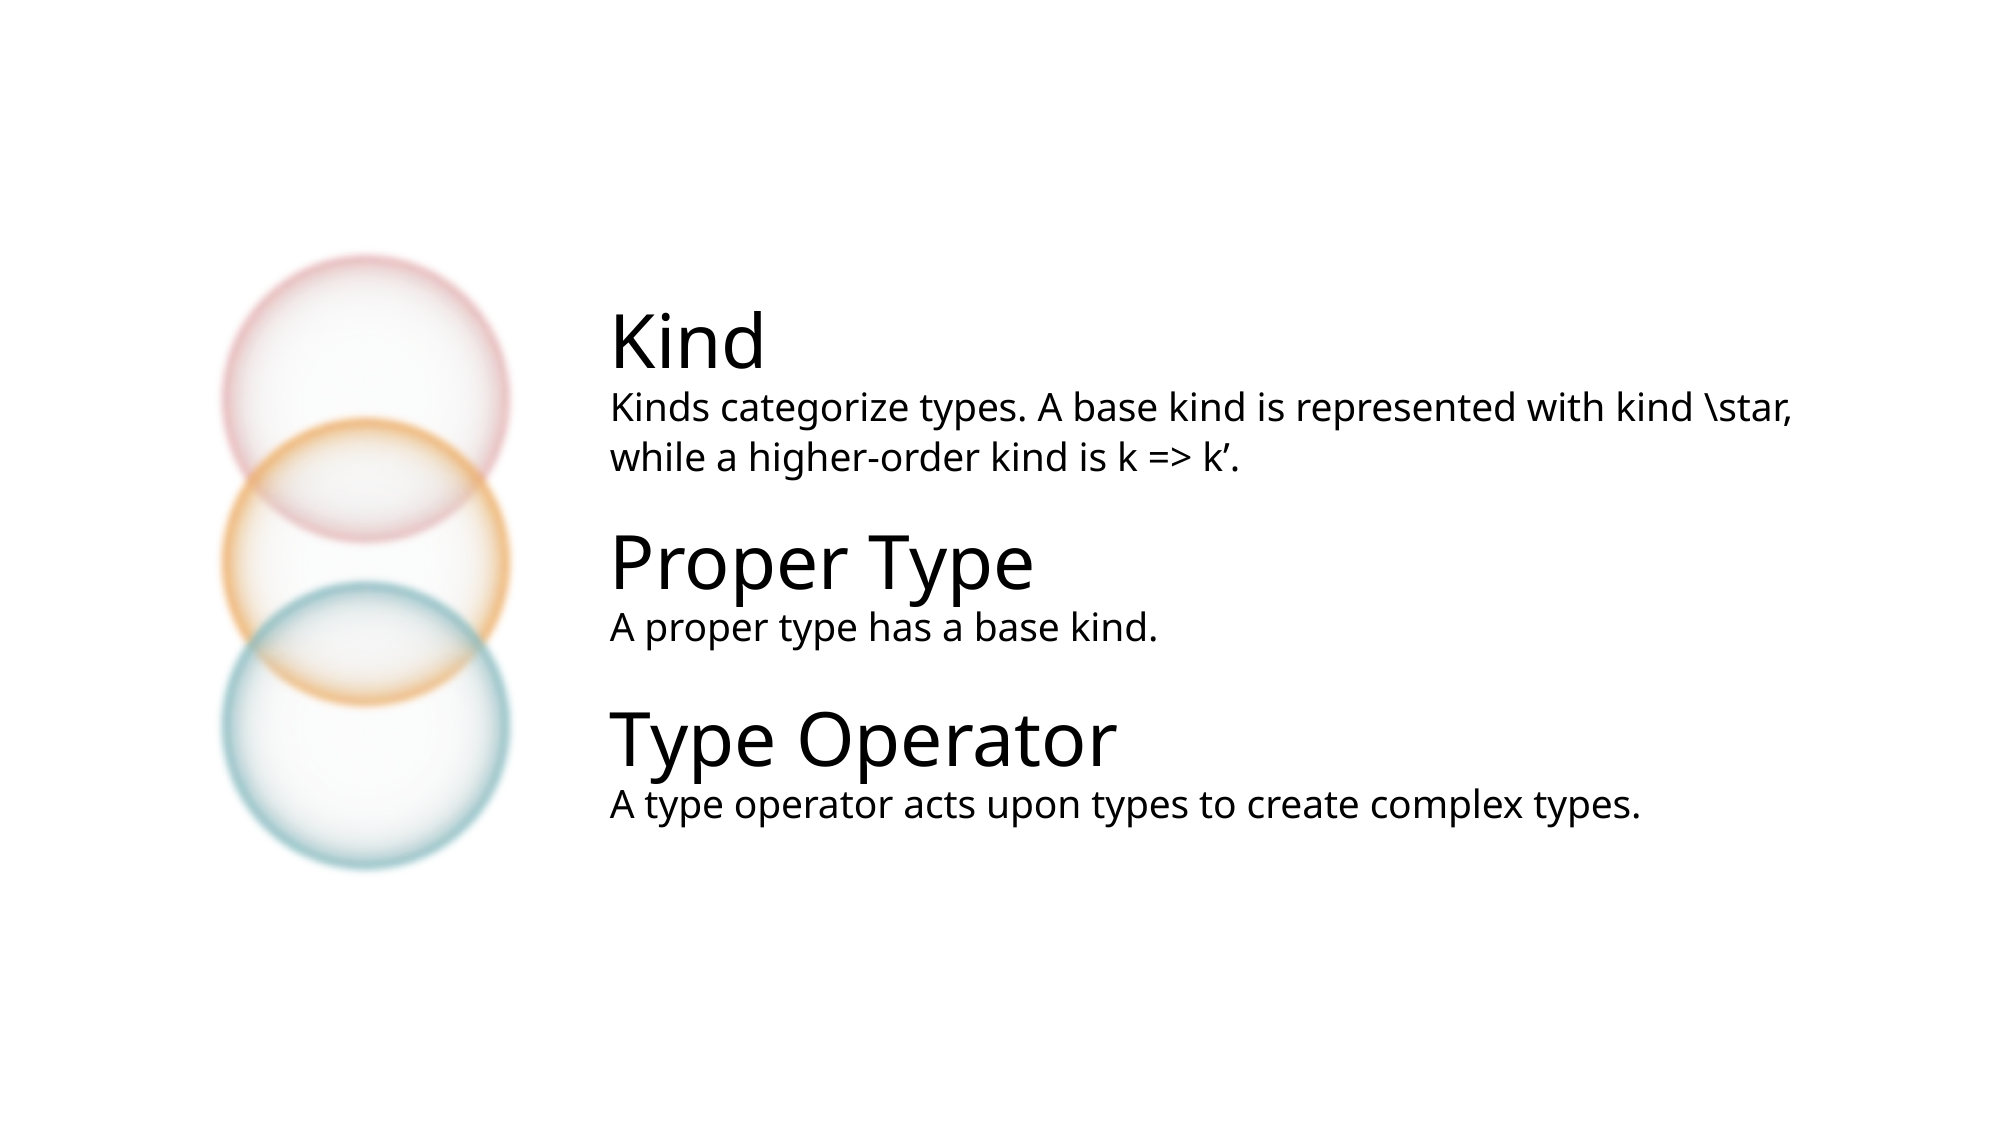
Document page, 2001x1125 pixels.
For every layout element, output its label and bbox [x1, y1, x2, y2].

text_box [609, 653, 1841, 826]
text_box [609, 256, 1841, 476]
text_box [212, 246, 519, 879]
text_box [609, 476, 1841, 650]
